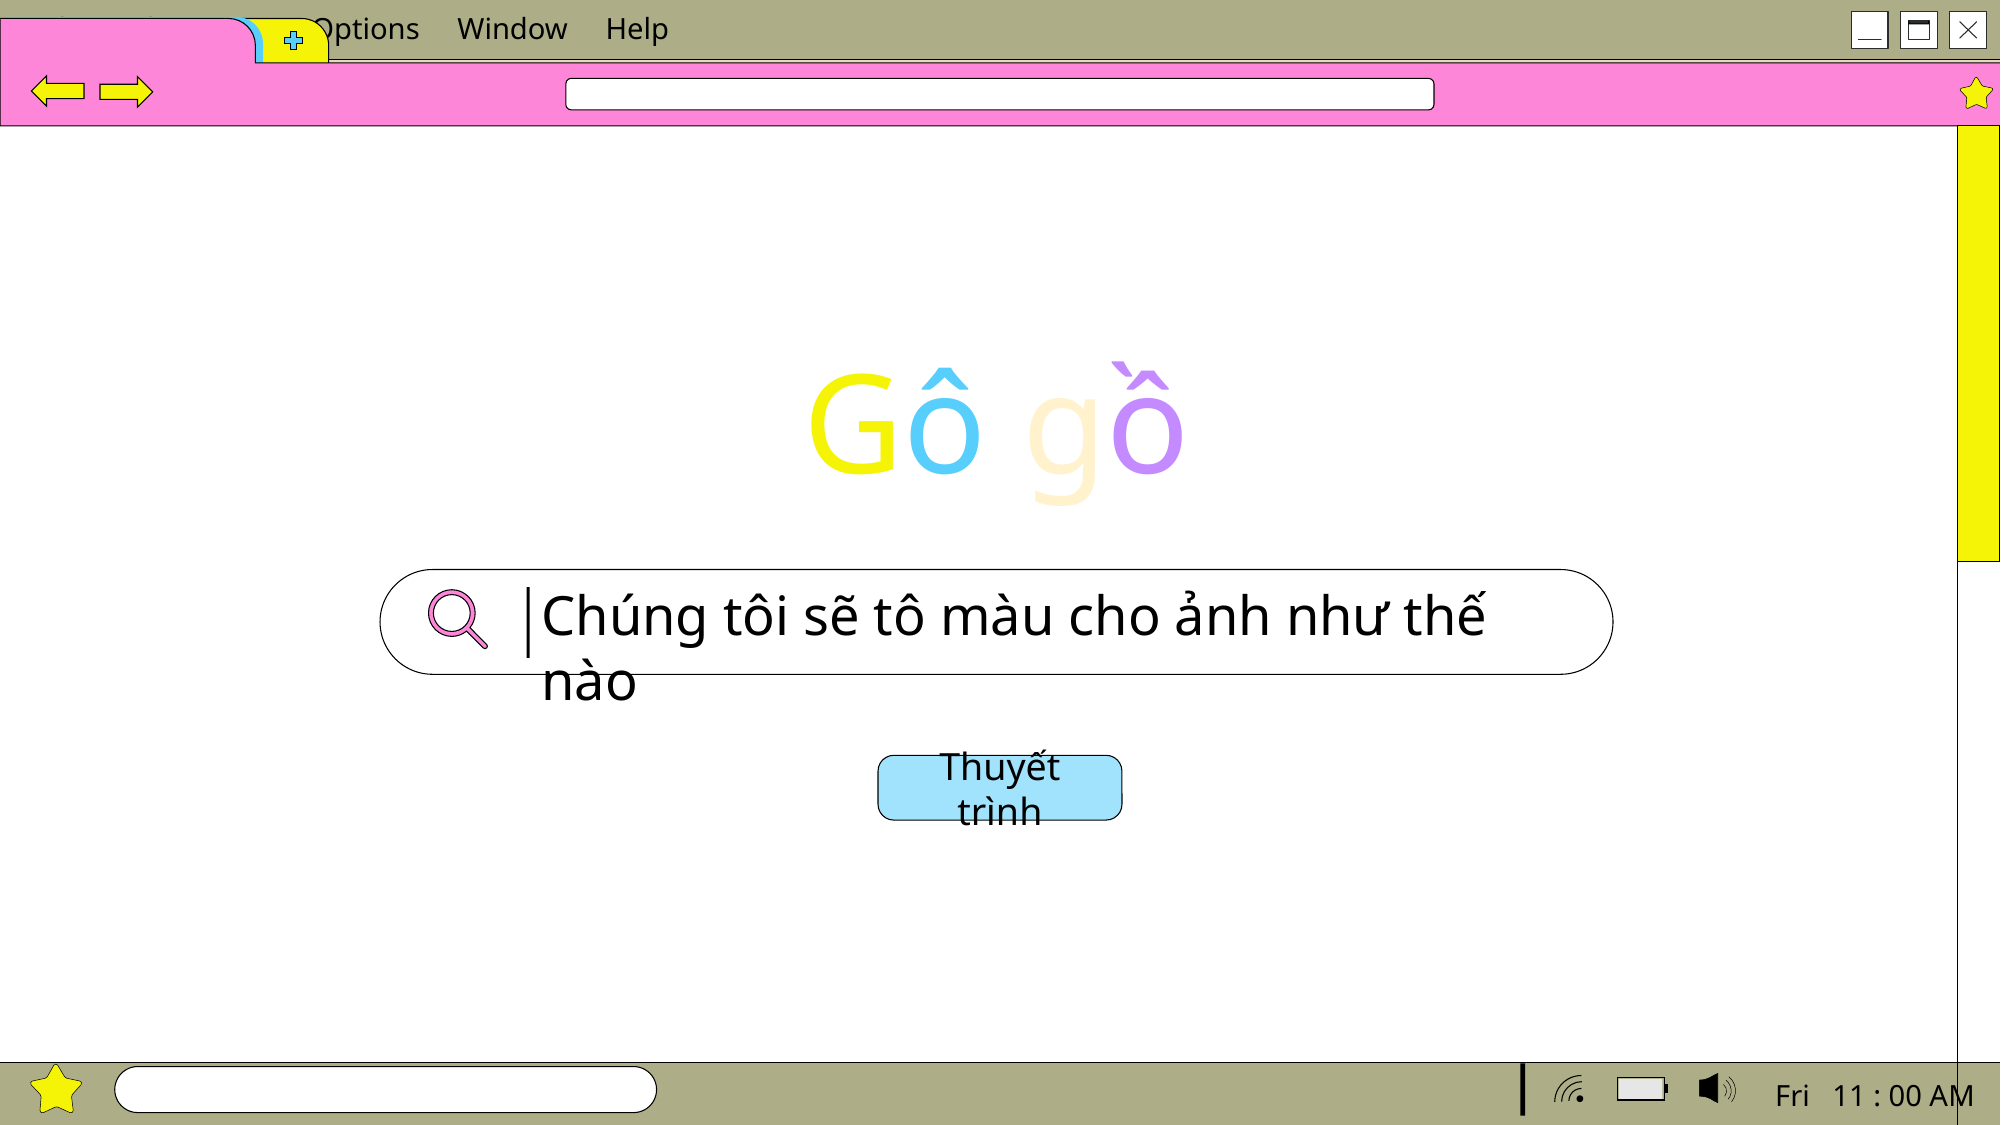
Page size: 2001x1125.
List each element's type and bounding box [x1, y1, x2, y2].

text_box [1900, 11, 1938, 49]
text_box [1851, 11, 1888, 49]
text_box [1949, 11, 1987, 49]
text_box [0, 0, 2000, 1125]
